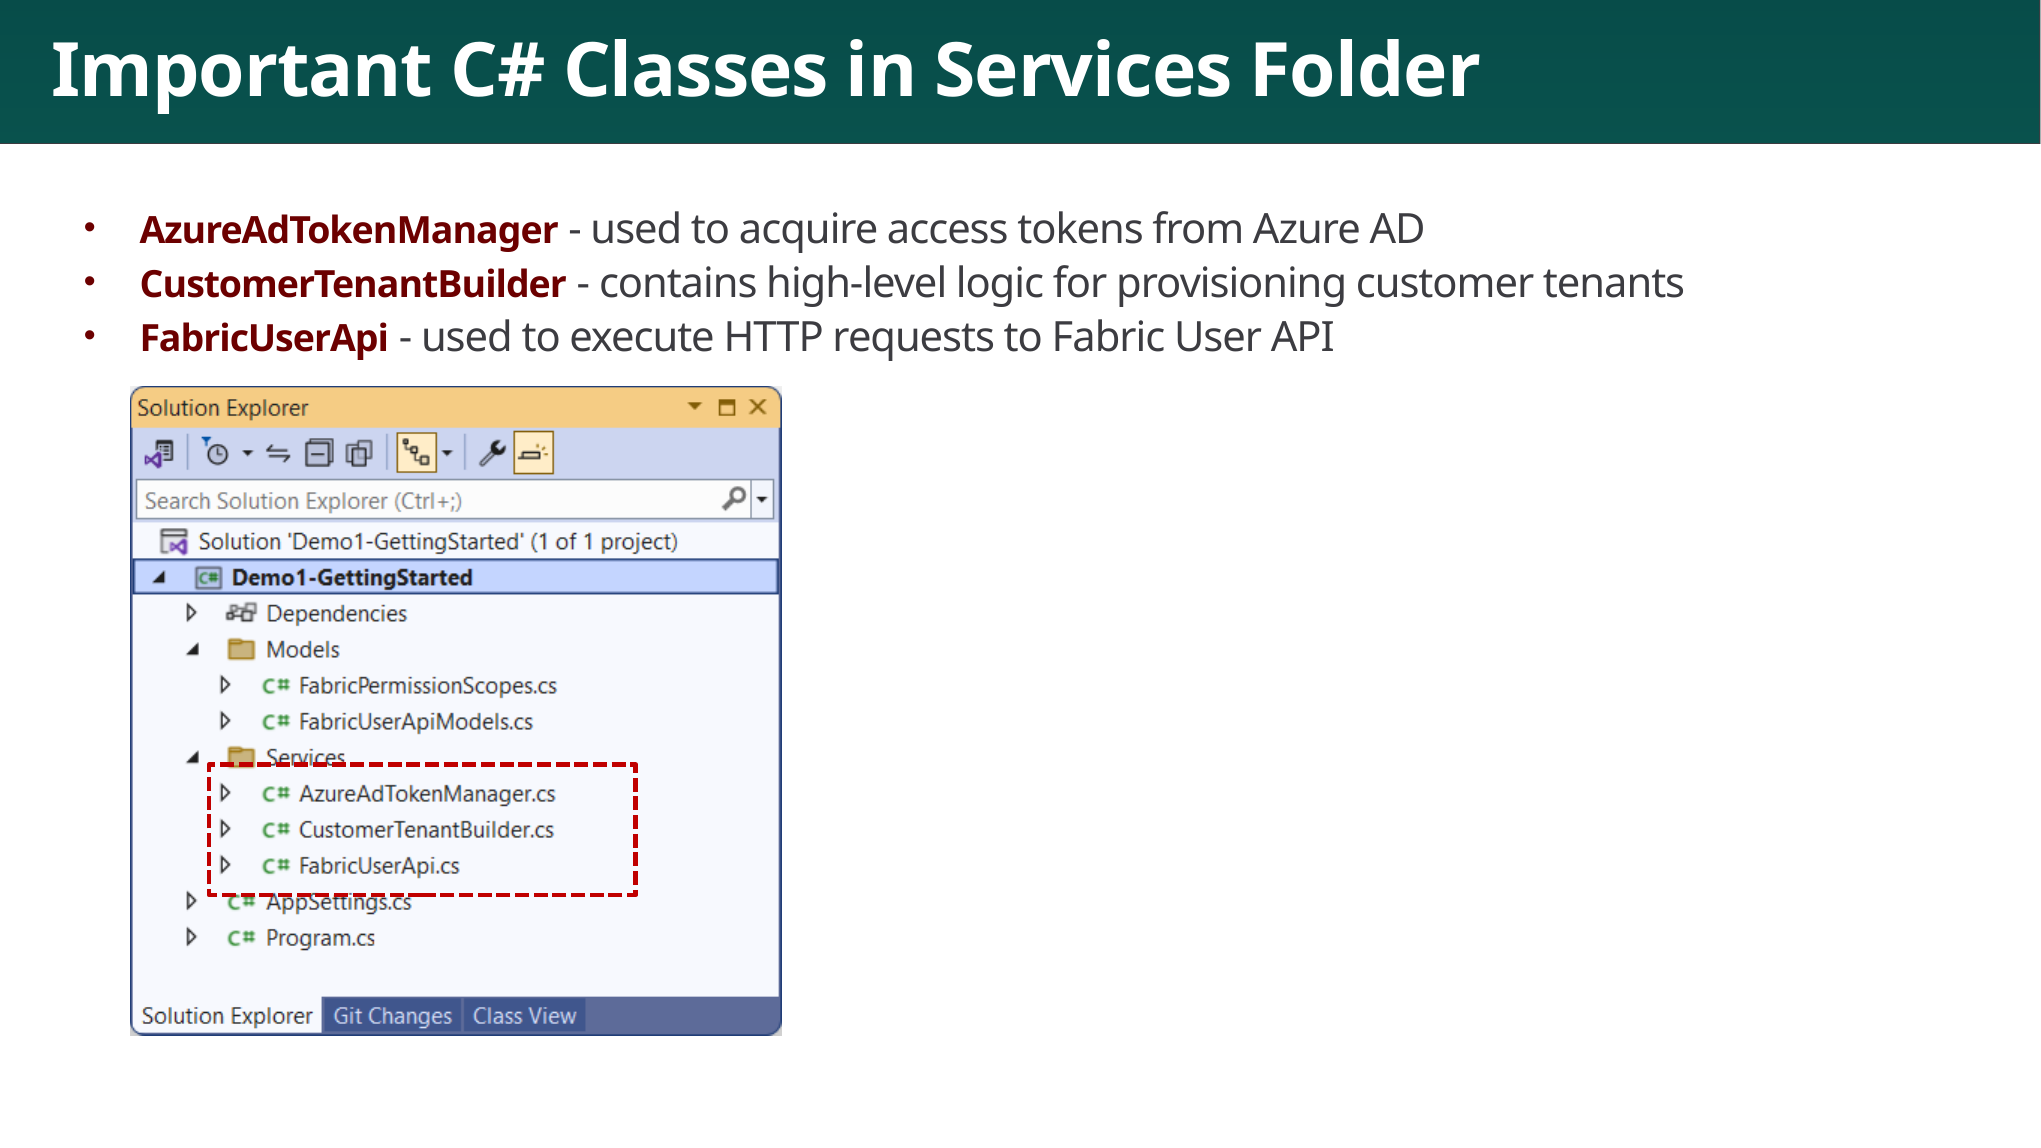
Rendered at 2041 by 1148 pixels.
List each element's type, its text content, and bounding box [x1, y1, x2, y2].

title Important C# Classes in Services Folder [51, 31, 1988, 113]
list AzureAdTokenManager - used to acquire access tokens from Azure AD CustomerTenantBuilder - contains high-level logic for provisioning customer tenants FabricUserApi - used to execute HTTP requests to Fabric User API [83, 201, 1988, 362]
picture [130, 386, 783, 1036]
